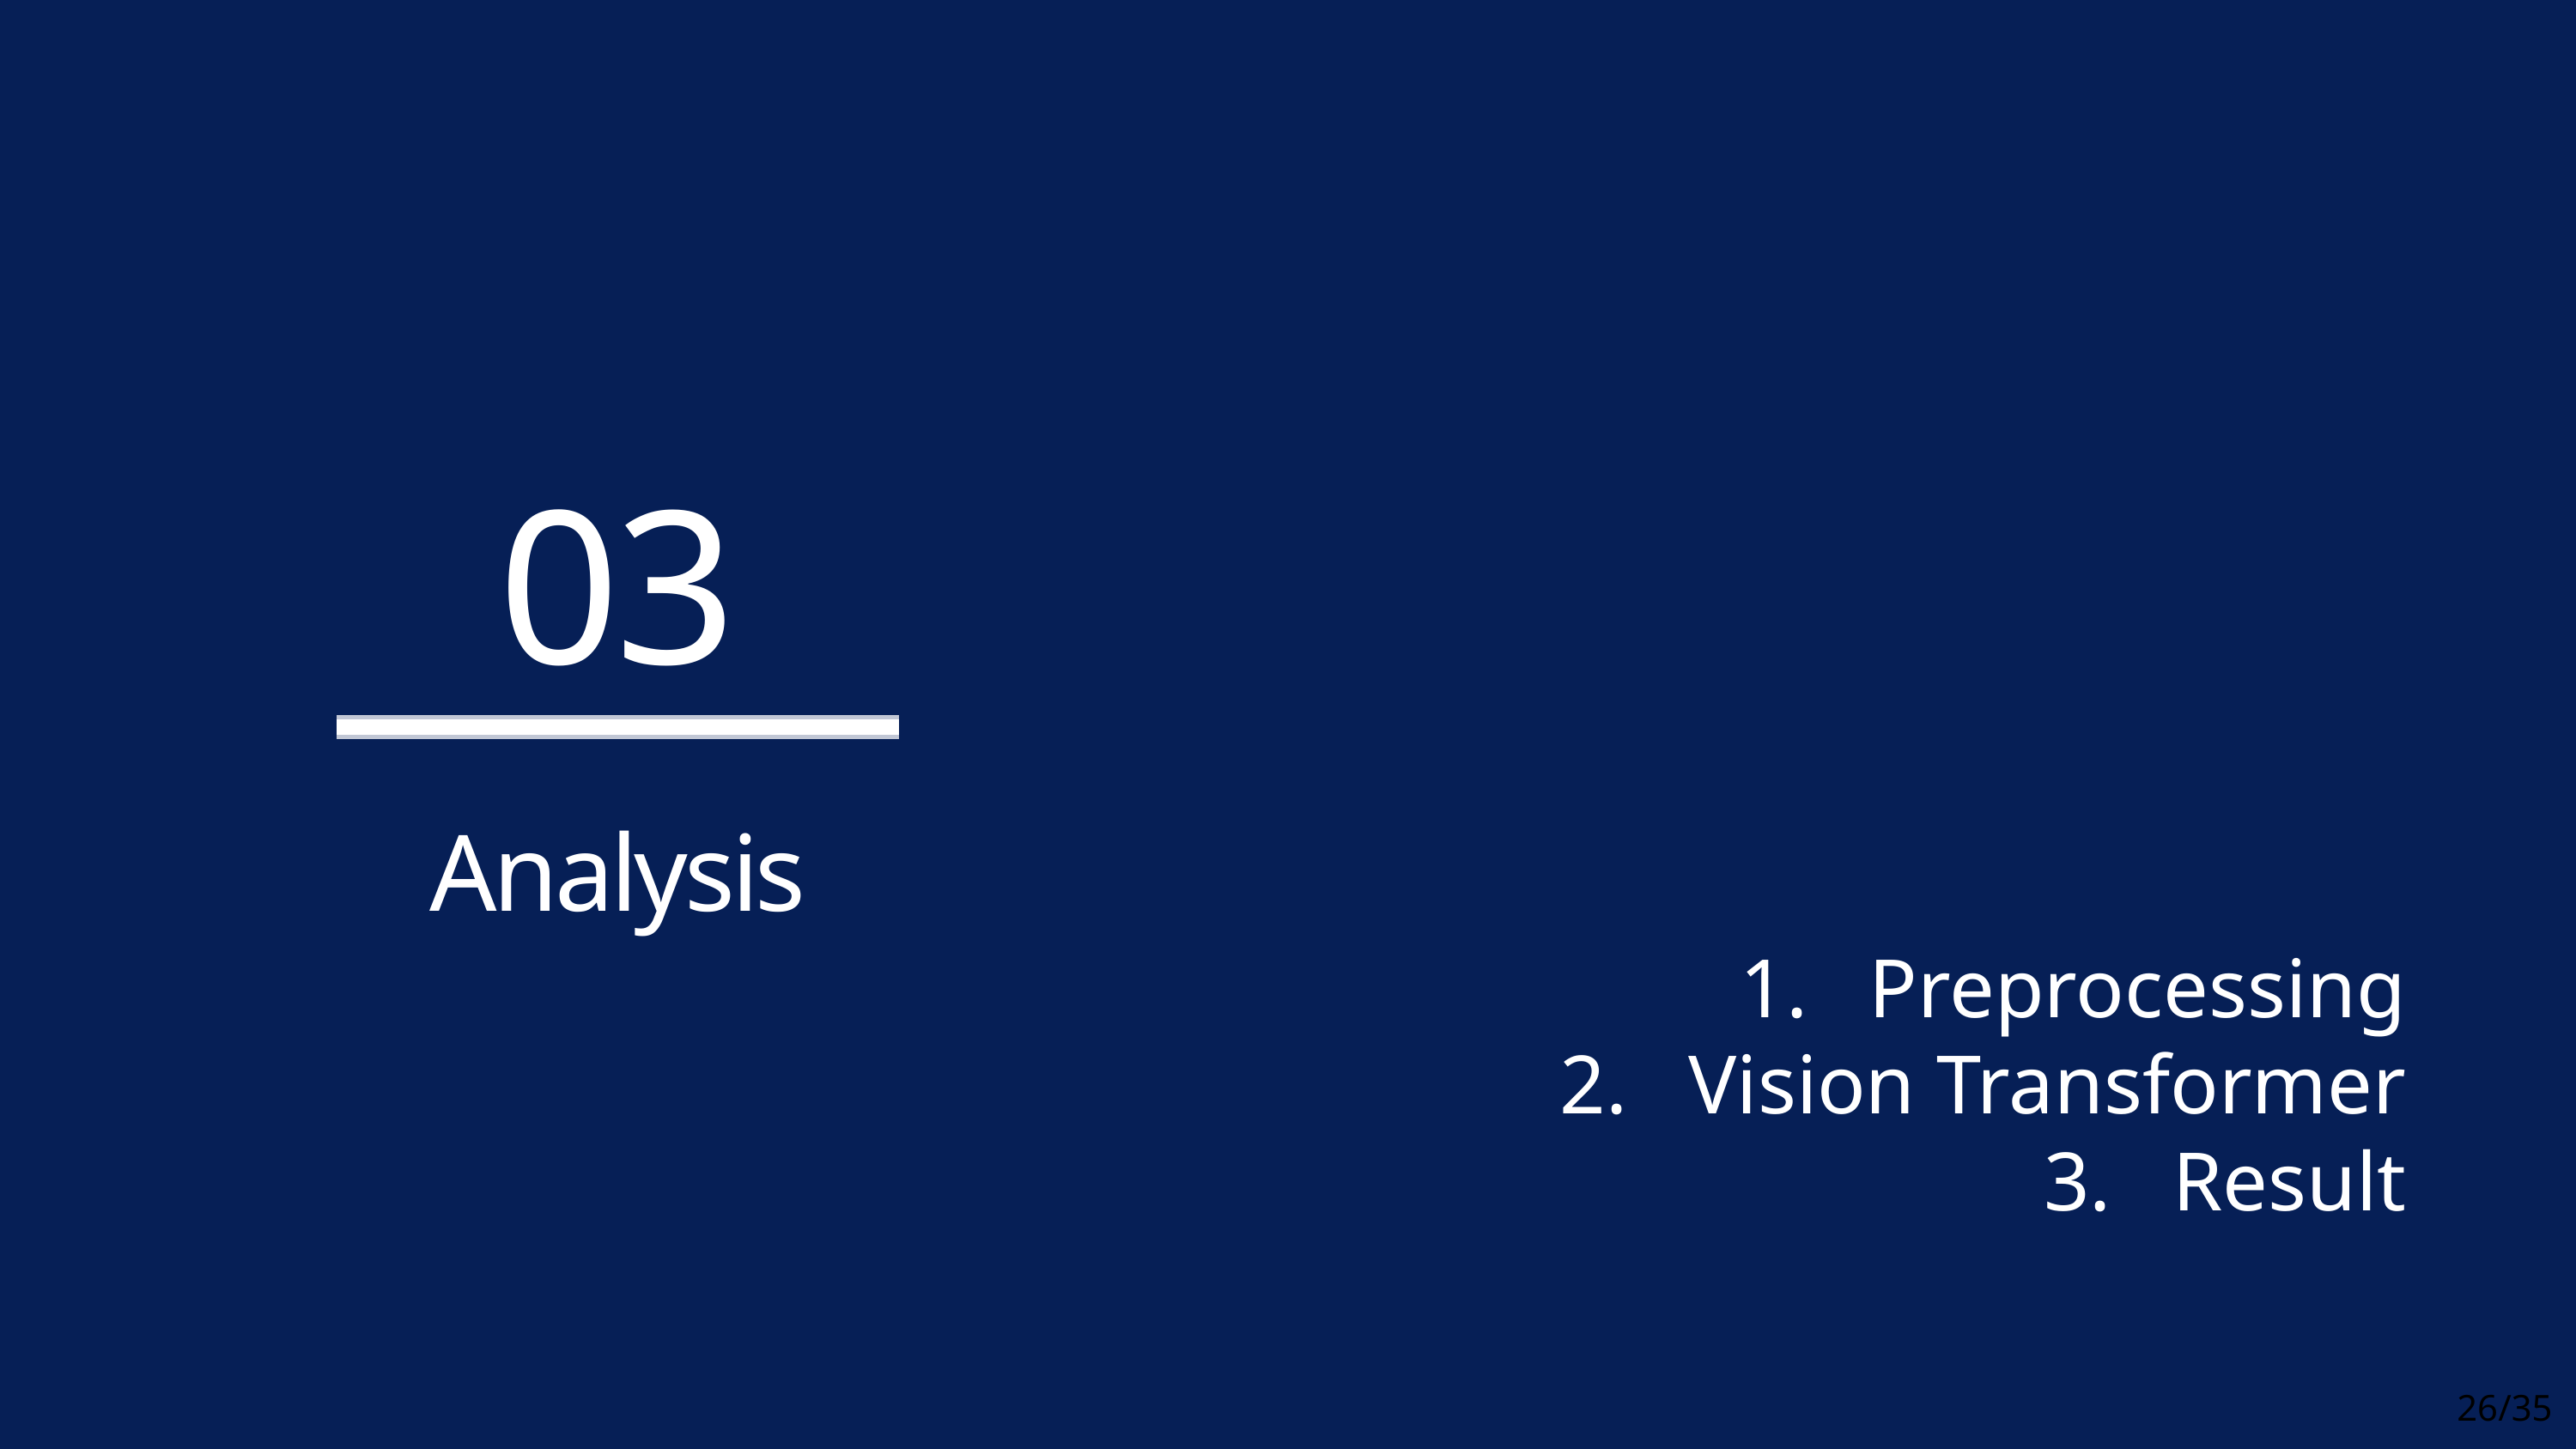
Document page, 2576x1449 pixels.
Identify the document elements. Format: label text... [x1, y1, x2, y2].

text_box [192, 445, 1043, 941]
text_box Preprocessing Vision Transformer Result [1395, 930, 2420, 1234]
